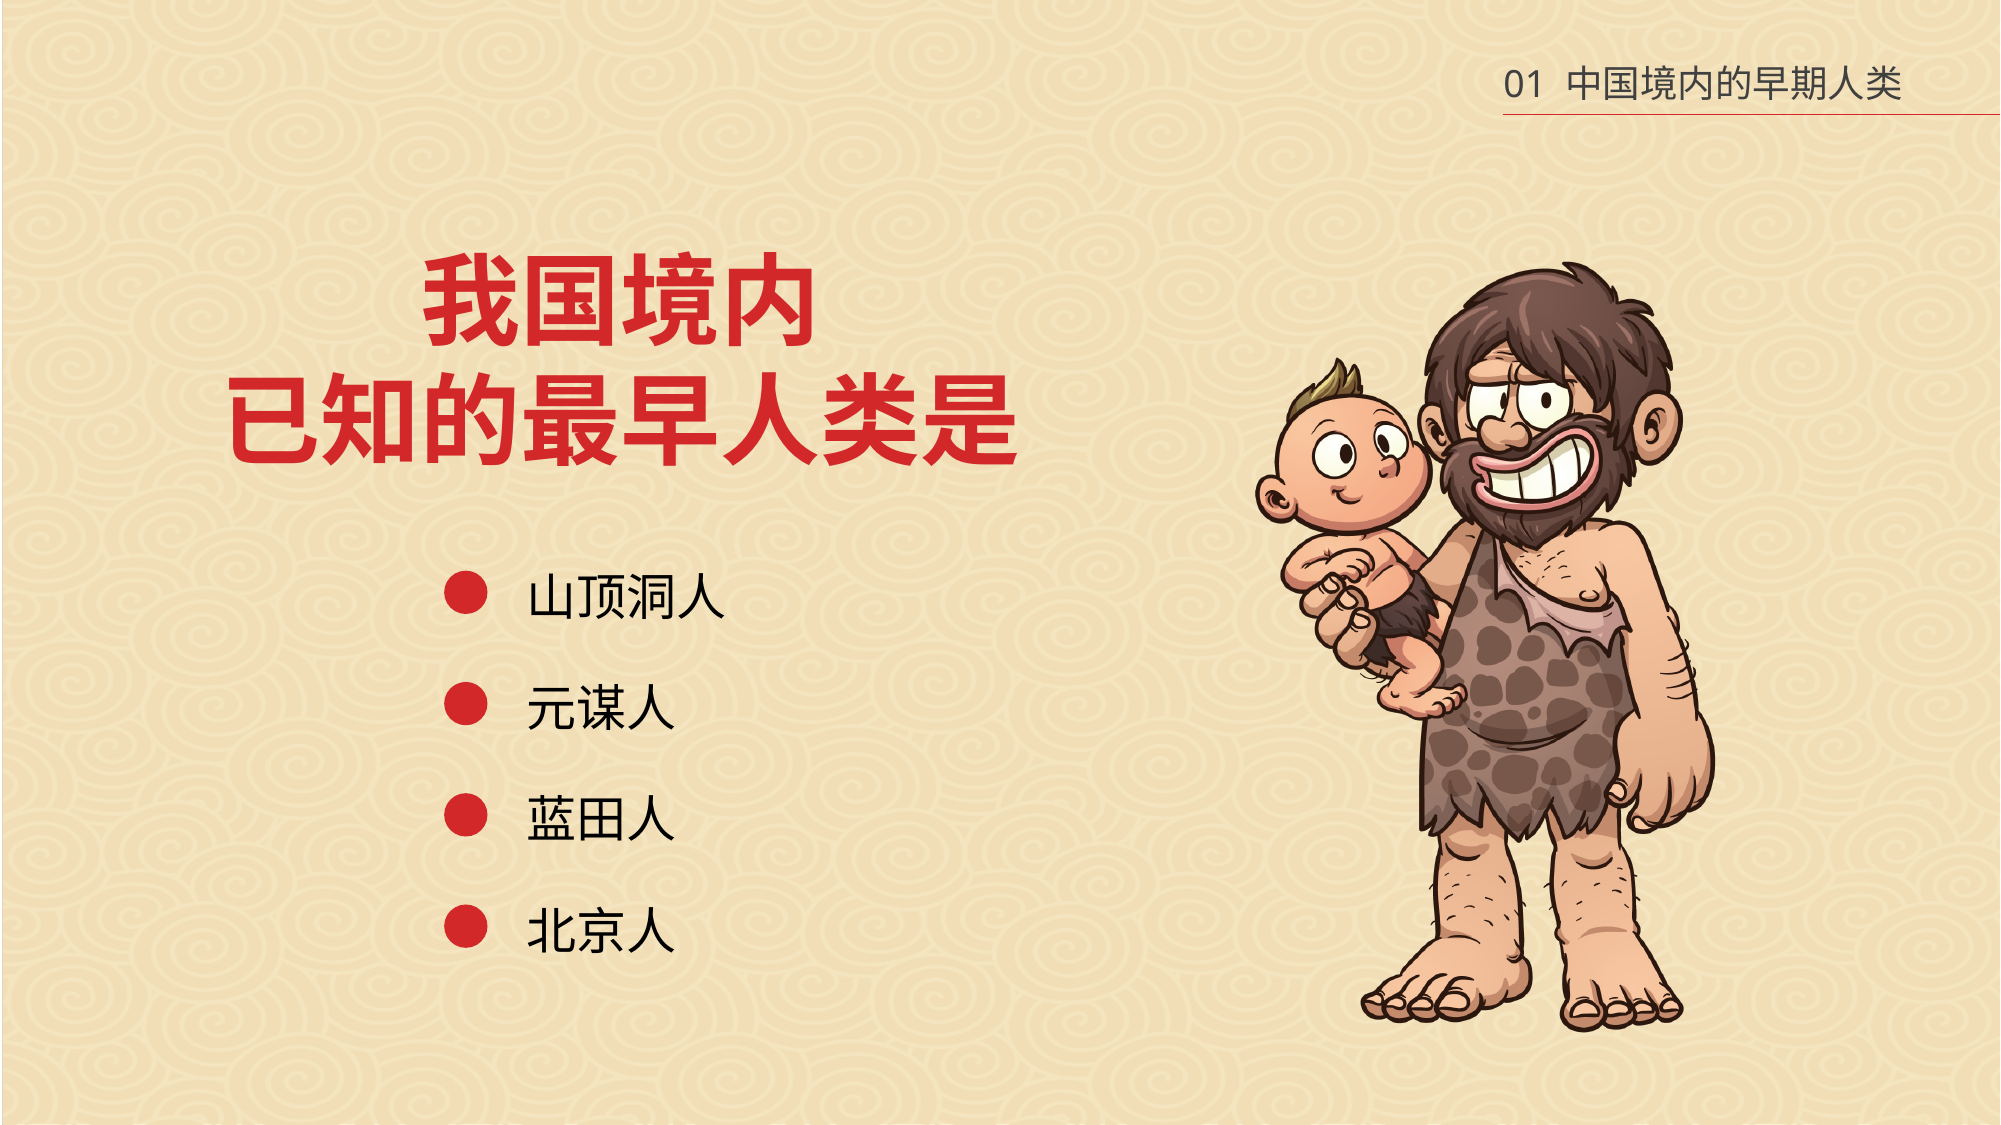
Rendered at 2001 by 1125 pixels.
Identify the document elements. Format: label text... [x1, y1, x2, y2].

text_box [444, 881, 847, 962]
text_box 我国境内 已知的最早人类是 [205, 230, 1036, 485]
text_box 01 中国境内的早期人类 [1488, 52, 1918, 113]
text_box [1, 0, 2000, 1125]
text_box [444, 547, 847, 628]
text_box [444, 769, 847, 851]
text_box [444, 658, 847, 740]
picture [1133, 241, 1946, 1054]
